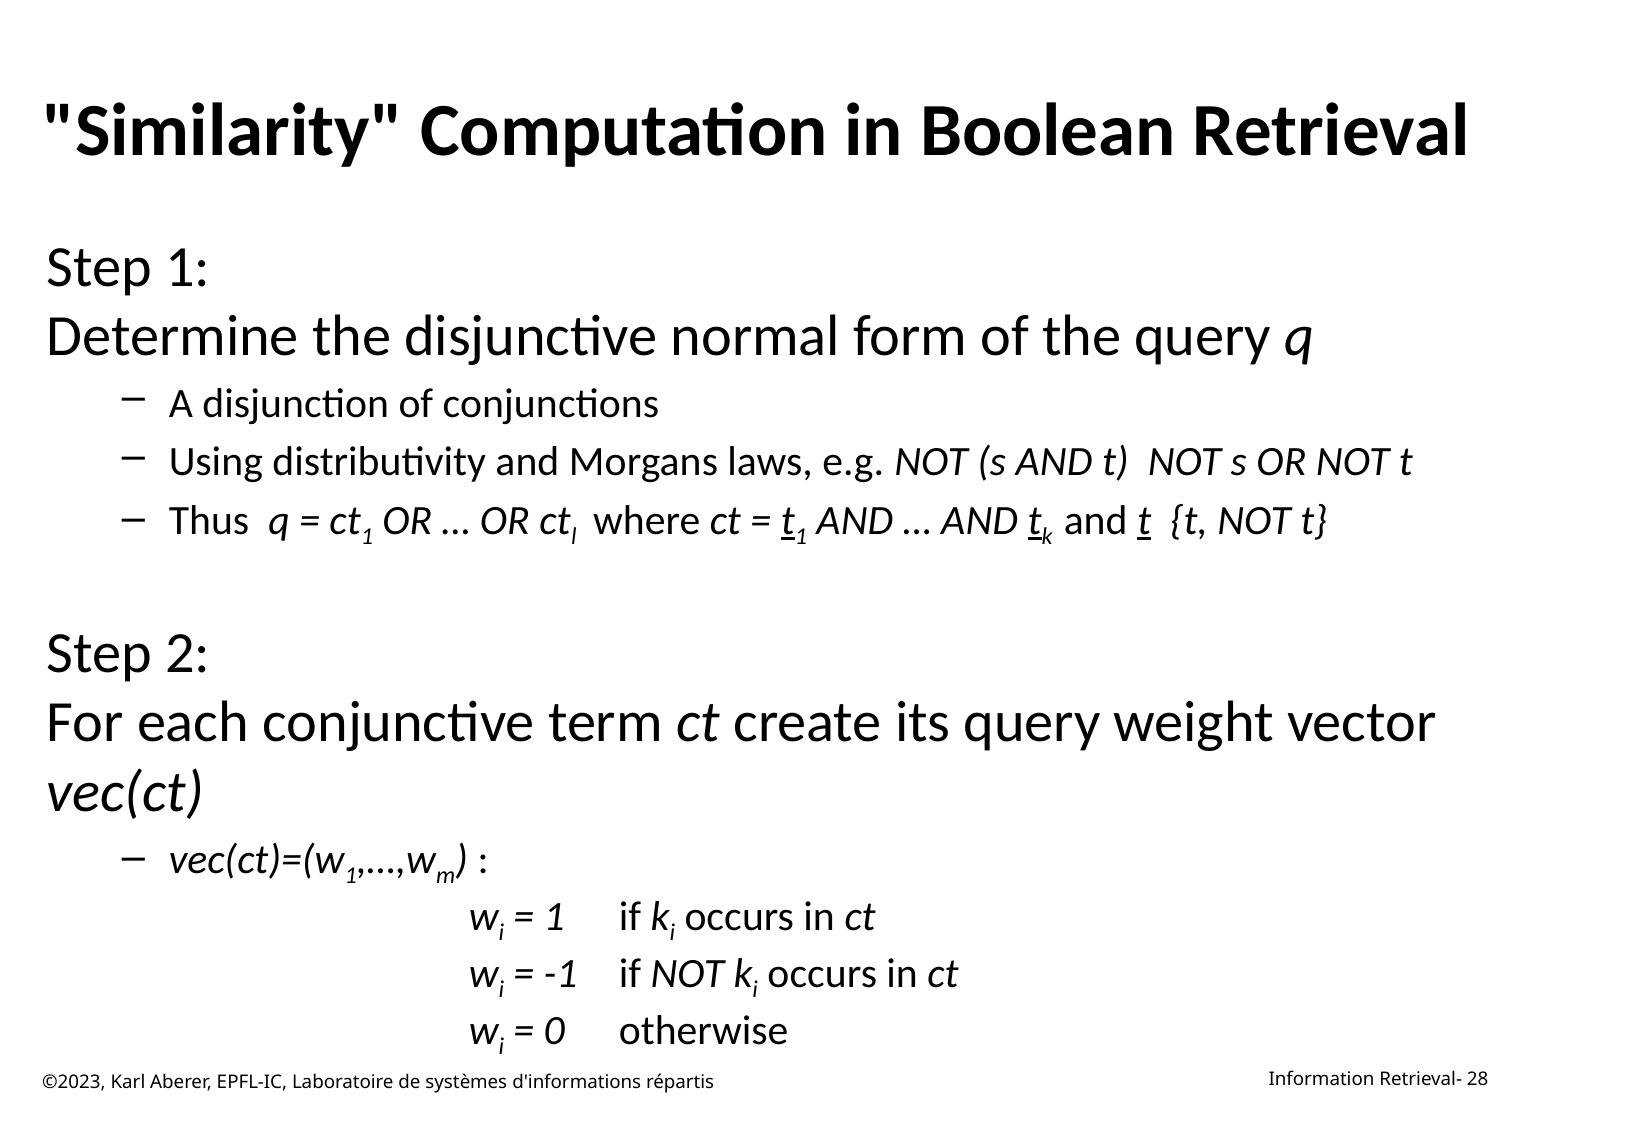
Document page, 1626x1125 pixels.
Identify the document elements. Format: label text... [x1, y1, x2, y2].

title "Similarity" Computation in Boolean Retrieval [27, 50, 1504, 200]
footer ©2023, Karl Aberer, EPFL-IC, Laboratoire de systèmes d'informations répartis [26, 1062, 1071, 1101]
